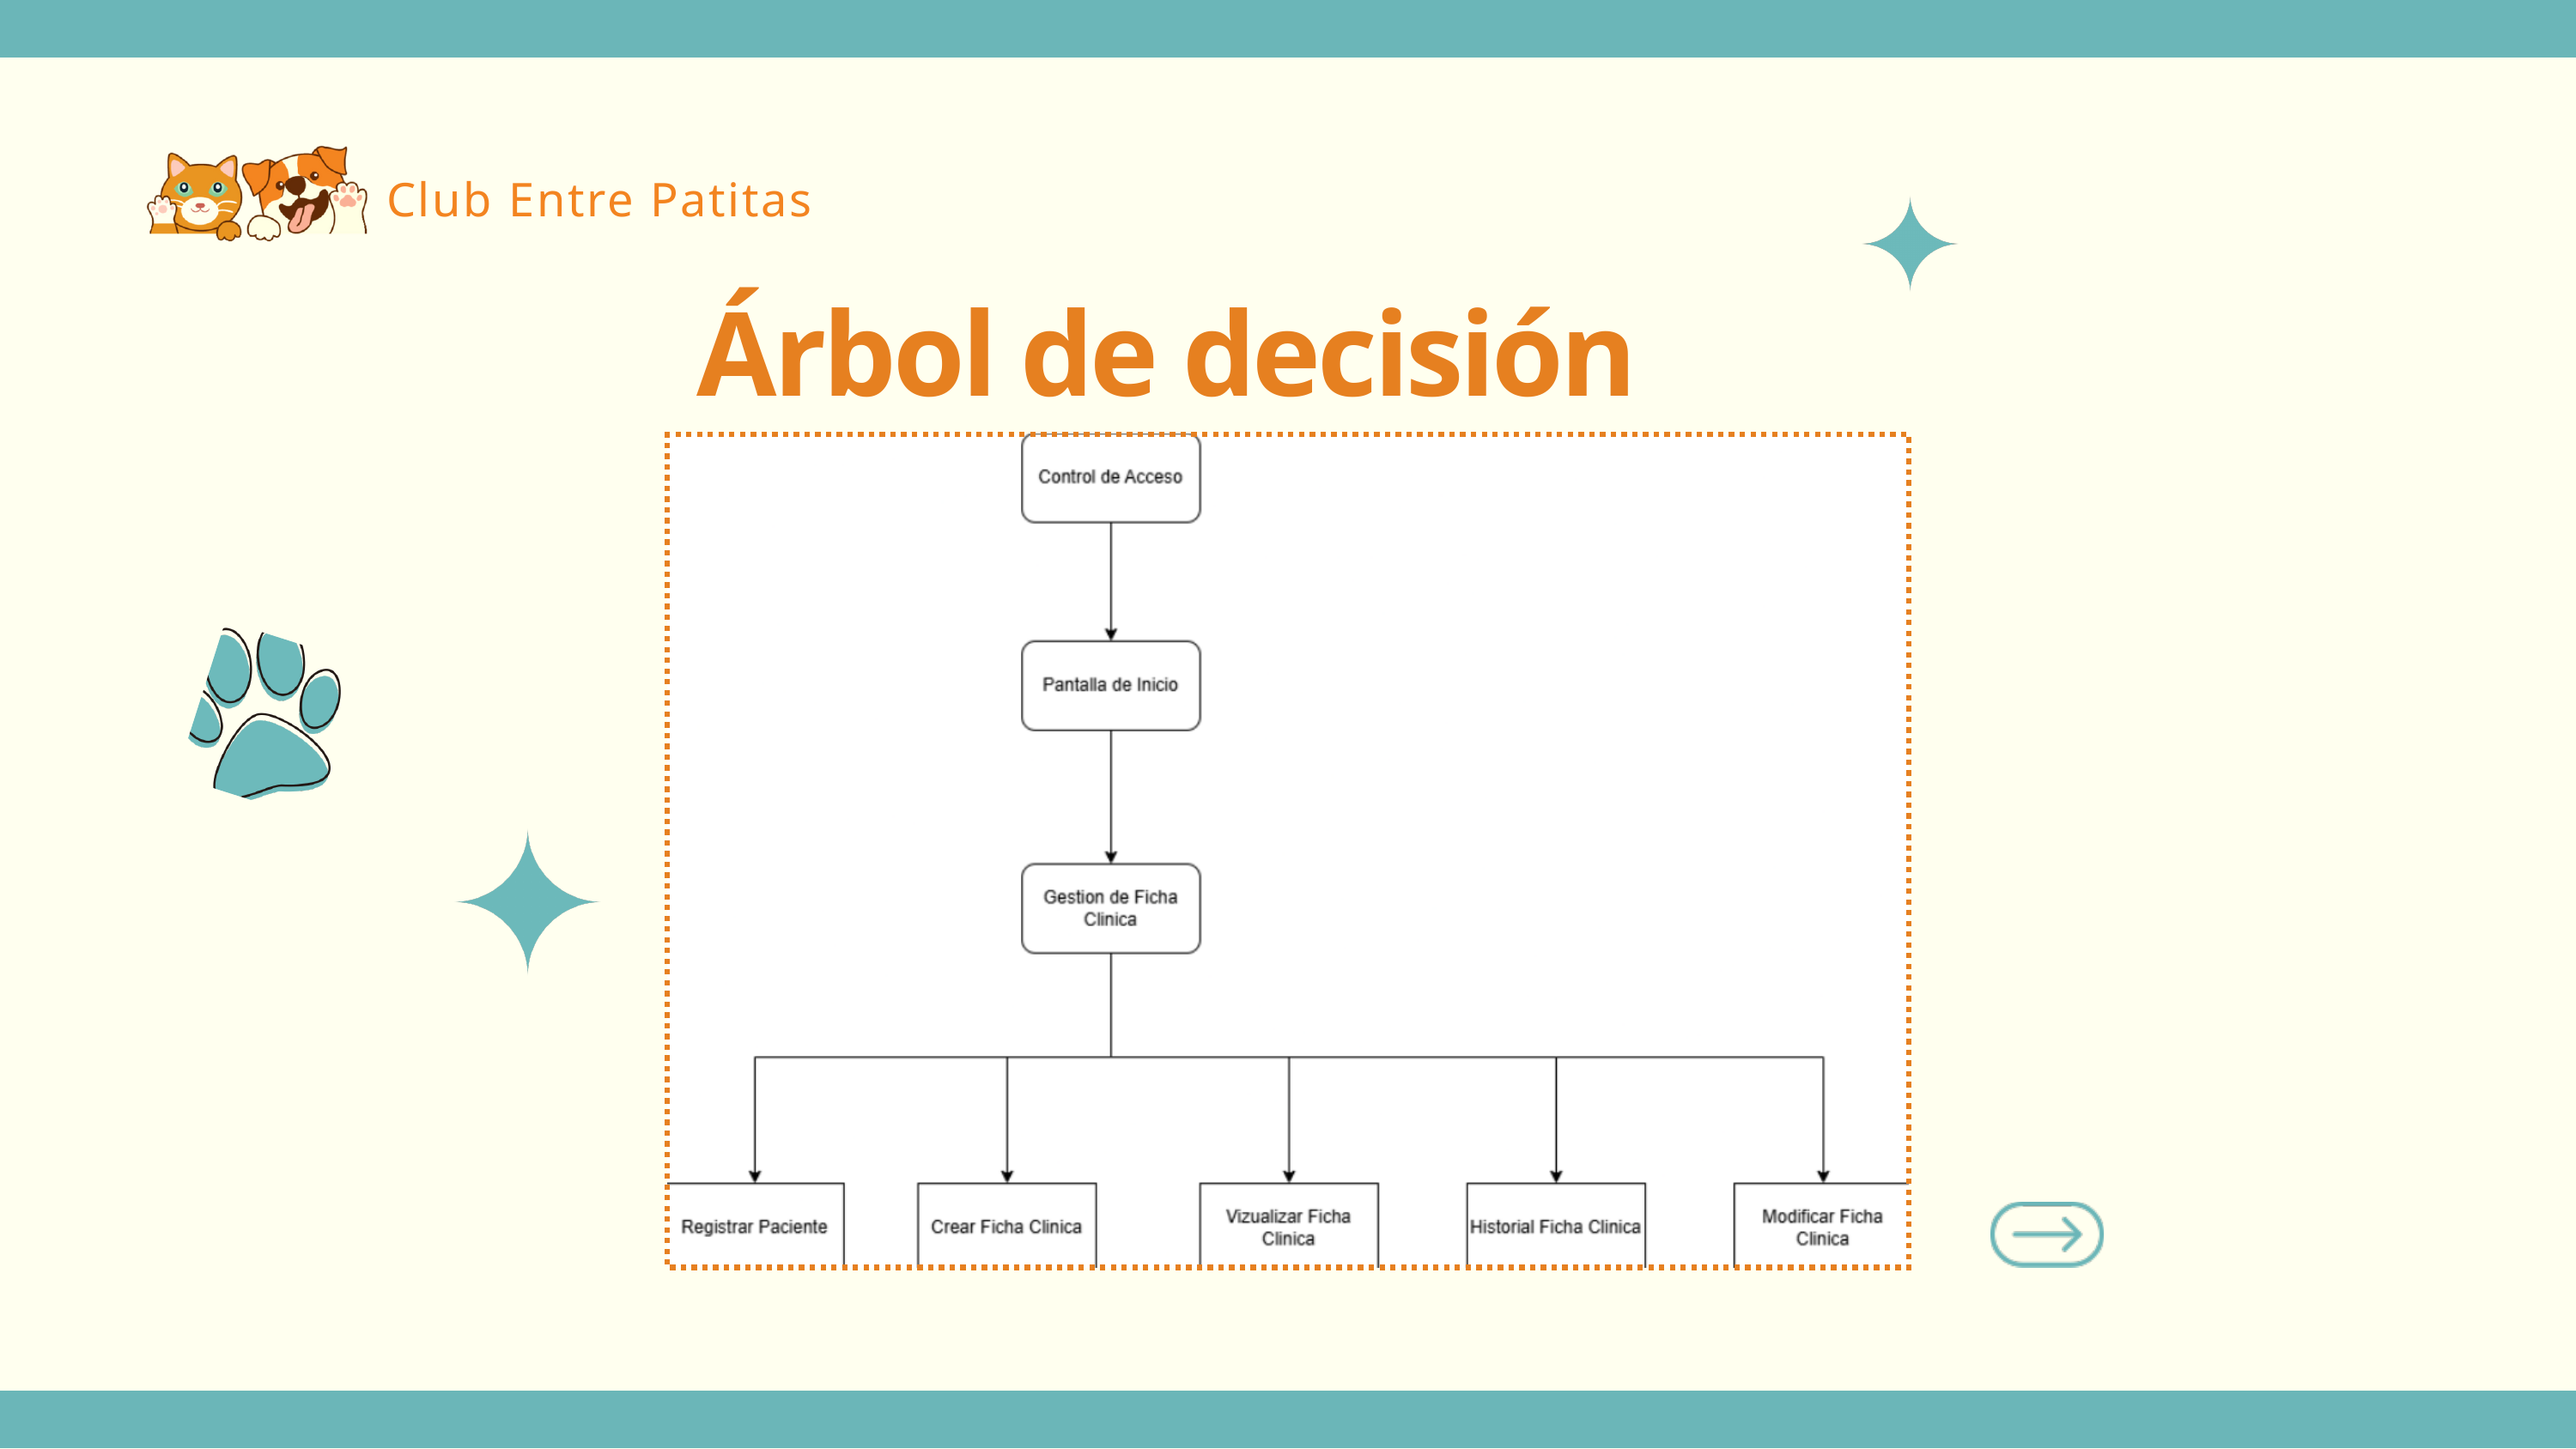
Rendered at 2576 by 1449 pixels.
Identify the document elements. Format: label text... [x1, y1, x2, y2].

text_box [176, 620, 389, 828]
text_box Árbol de decisión [696, 289, 1879, 420]
text_box [667, 433, 1909, 1268]
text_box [0, 0, 2576, 58]
text_box [1990, 1202, 2105, 1268]
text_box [0, 1390, 2576, 1449]
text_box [144, 144, 870, 242]
text_box [1861, 195, 1959, 293]
text_box [453, 828, 602, 976]
